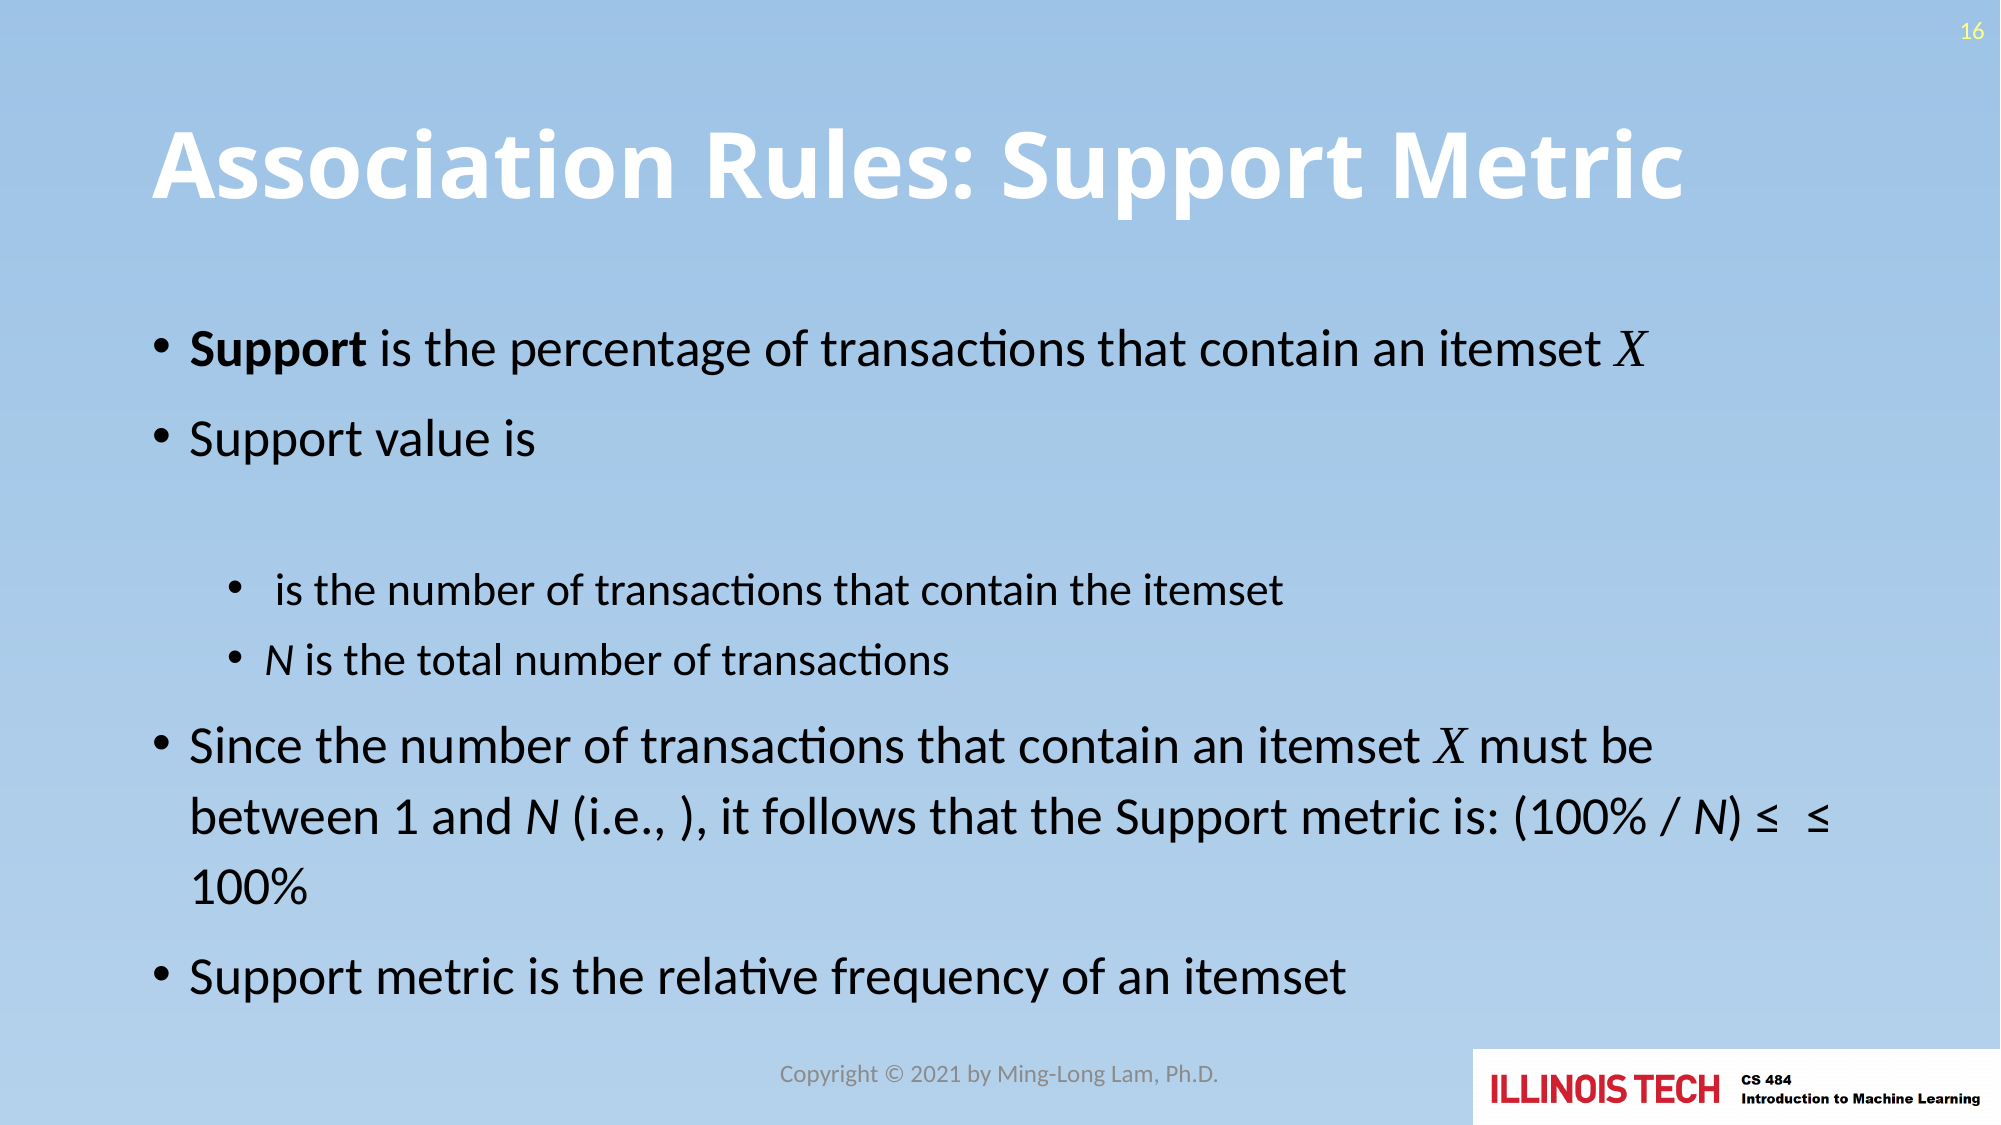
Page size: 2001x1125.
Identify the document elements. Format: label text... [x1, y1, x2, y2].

footer Copyright © 2021 by Ming-Long Lam, Ph.D. [662, 1042, 1338, 1103]
title Association Rules: Support Metric [137, 59, 1863, 278]
slide_number 16 [1550, 0, 2000, 60]
picture [1473, 1049, 2000, 1125]
